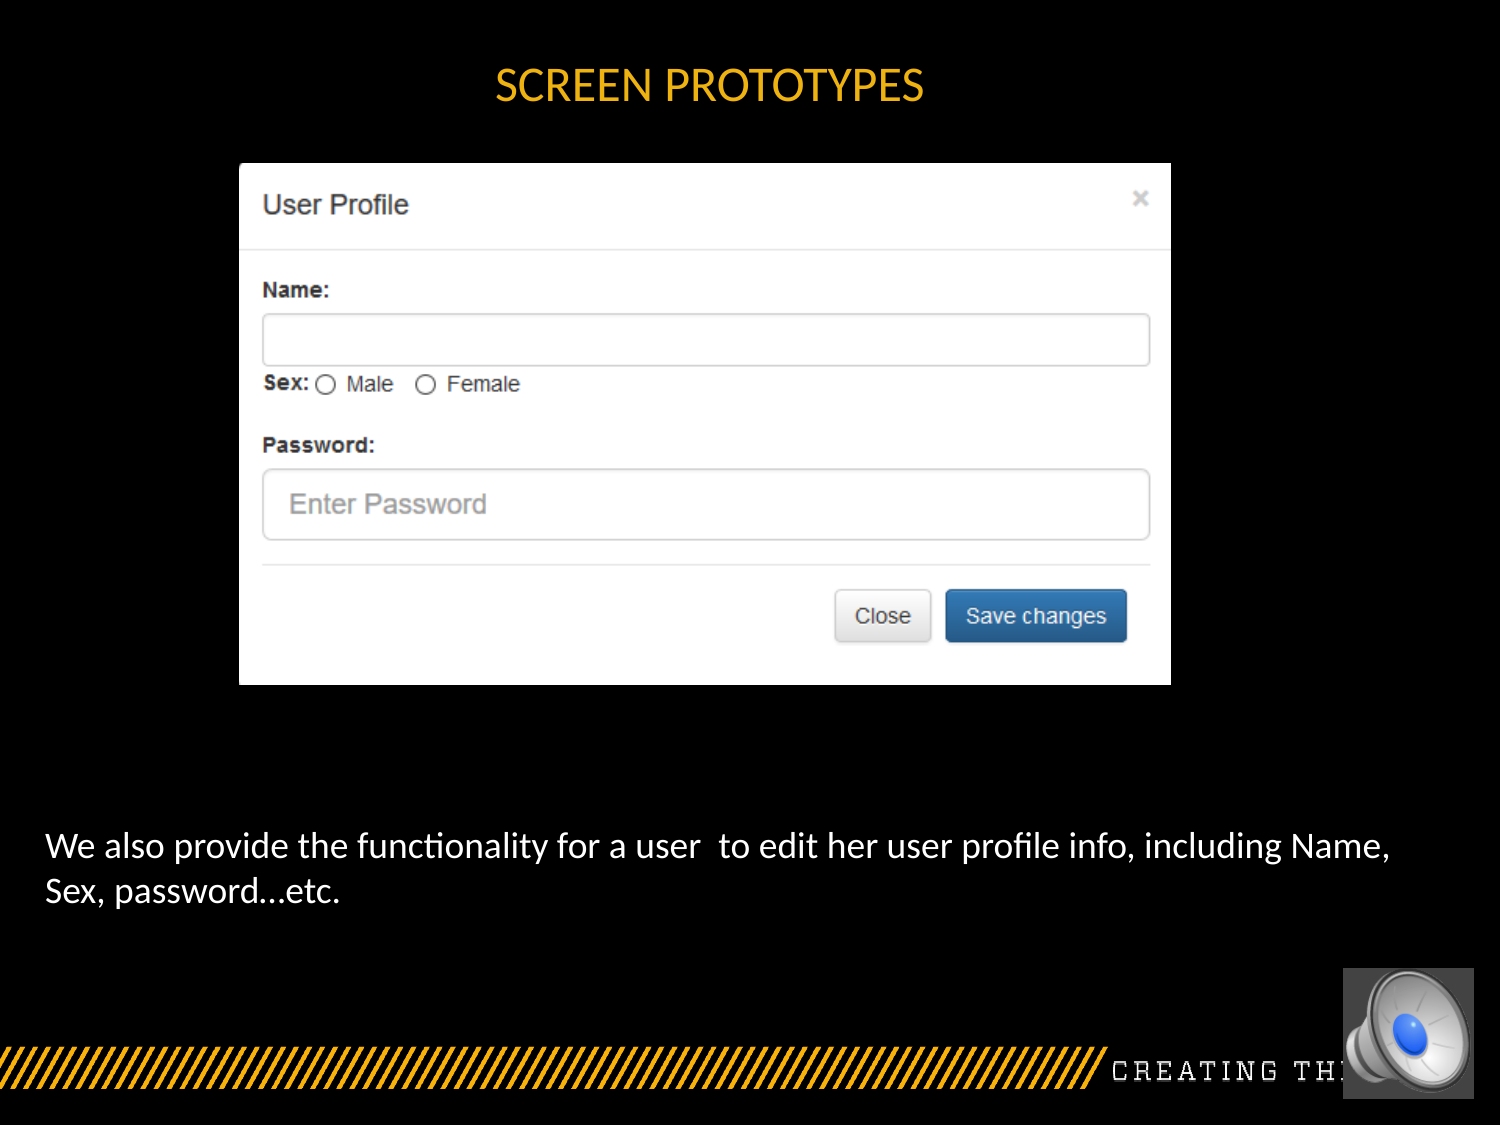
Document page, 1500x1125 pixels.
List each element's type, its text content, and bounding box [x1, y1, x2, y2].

picture [0, 966, 1476, 1101]
list We also provide the functionality for a user to edit her user profile info, including Name, Sex, password…etc. [0, 163, 1500, 1012]
picture [239, 163, 1172, 685]
title SCREEN PROTOTYPES [0, 0, 1500, 163]
